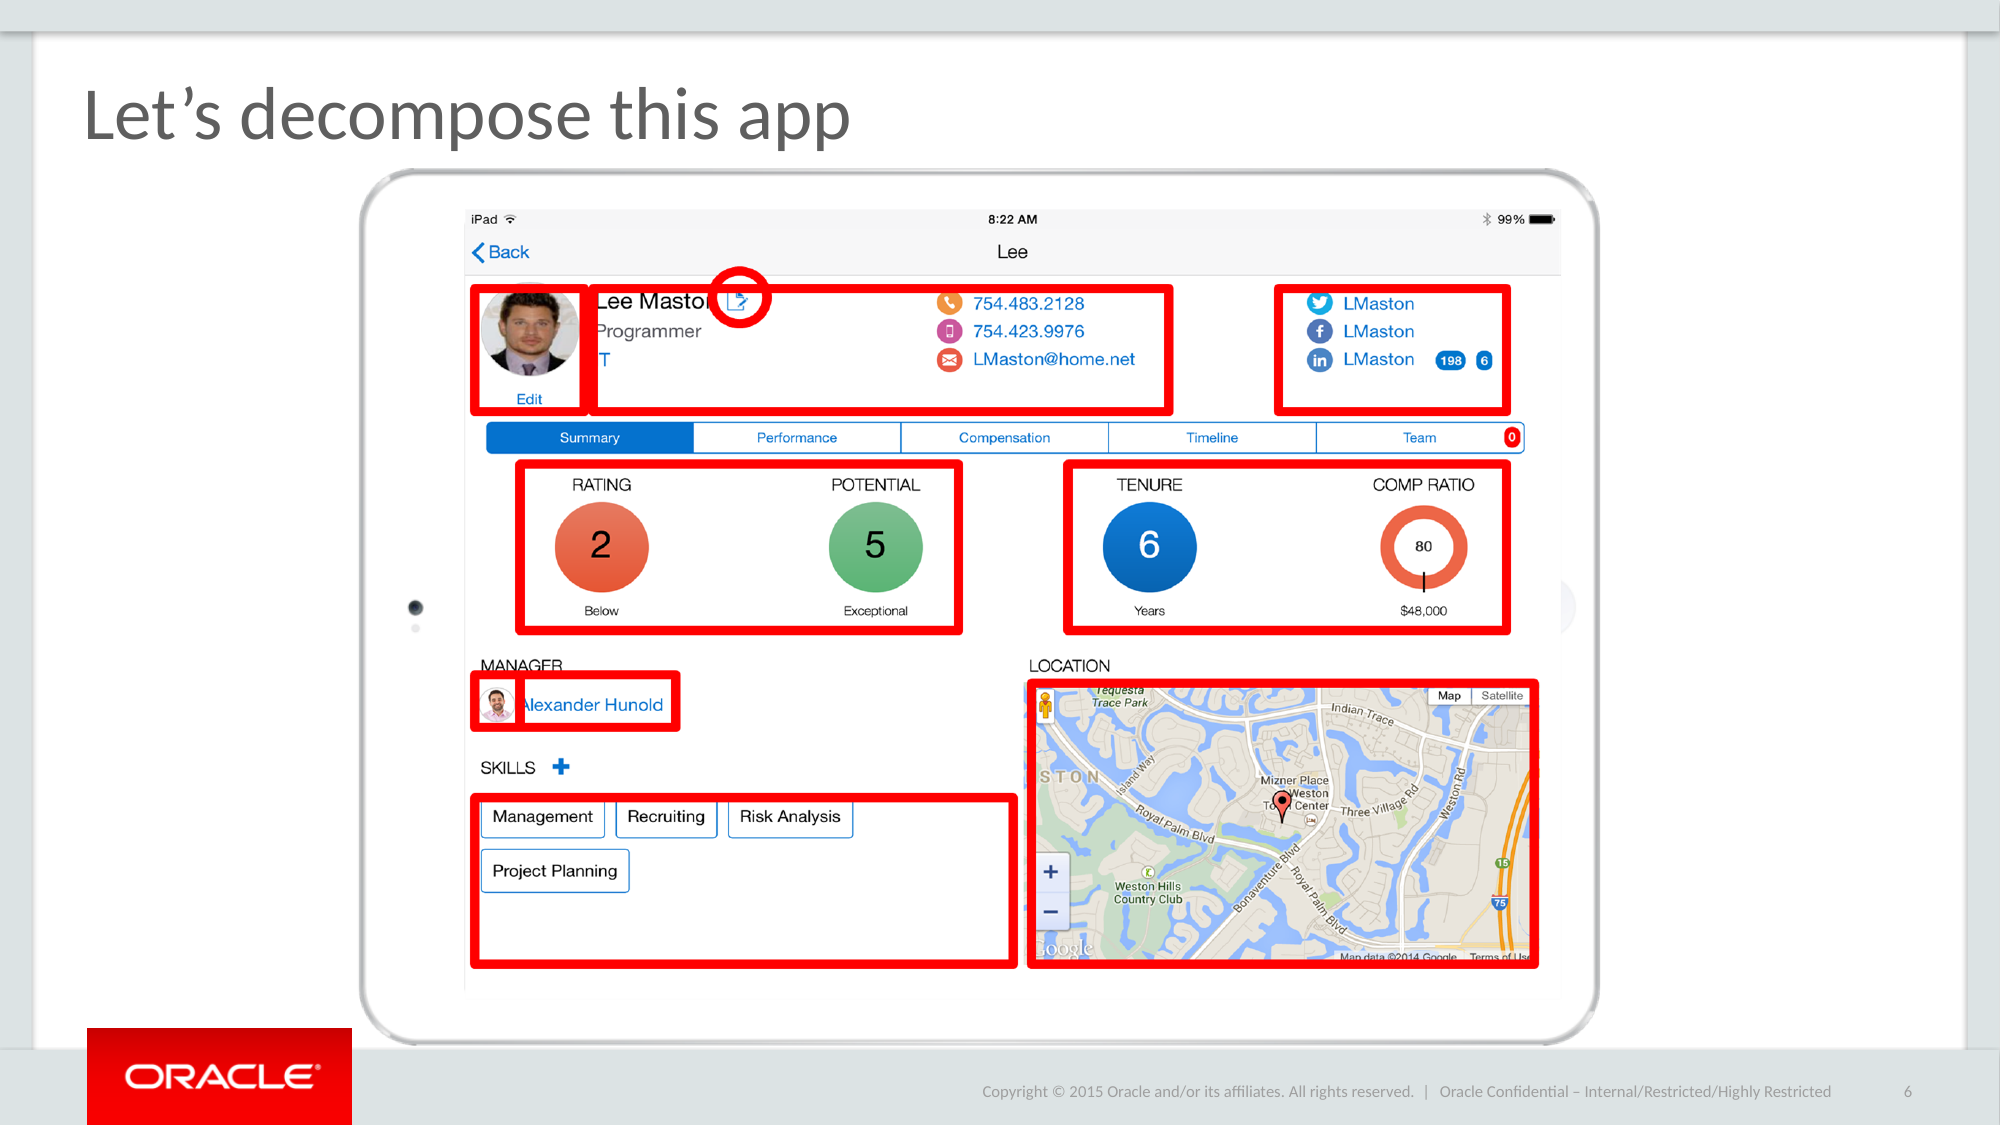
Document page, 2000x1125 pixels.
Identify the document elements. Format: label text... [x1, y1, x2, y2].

footer Oracle Confidential – Internal/Restricted/Highly Restricted [1439, 1075, 1849, 1106]
slide_number 6 [1849, 1075, 1913, 1106]
title Let’s decompose this app [83, 46, 1909, 154]
picture [87, 155, 1616, 1125]
